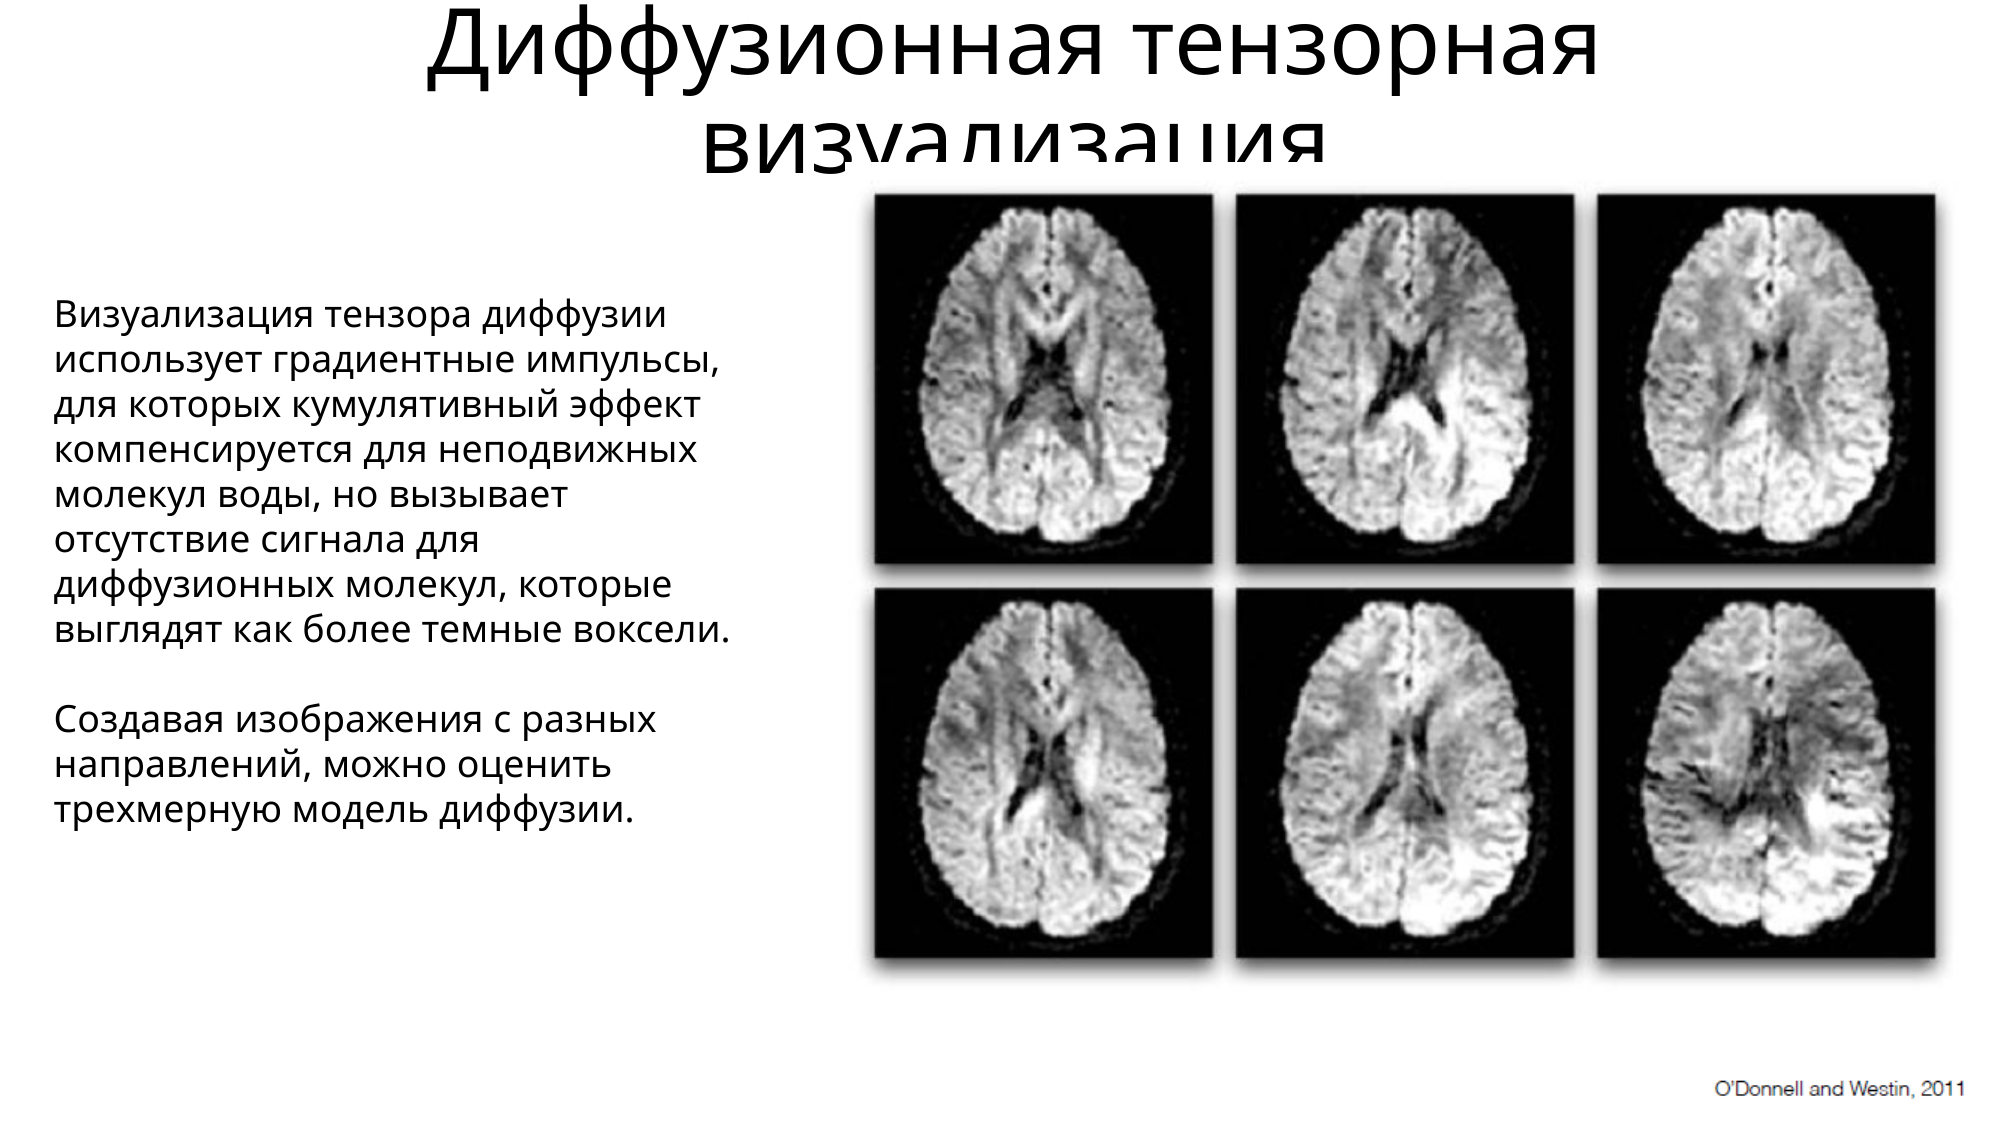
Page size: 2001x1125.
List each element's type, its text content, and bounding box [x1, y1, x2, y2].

text_box Визуализация тензора диффузии использует градиентные импульсы, для которых кумулятивный эффект компенсируется для неподвижных молекул воды, но вызывает отсутствие сигнала для диффузионных молекул, которые выглядят как более темные воксели. Создавая изображения с разных направлений, можно оценить трехмерную модель диффузии. [38, 282, 757, 837]
title Диффузионная тензорная визуализация [134, 43, 1897, 145]
picture [845, 162, 2000, 1111]
